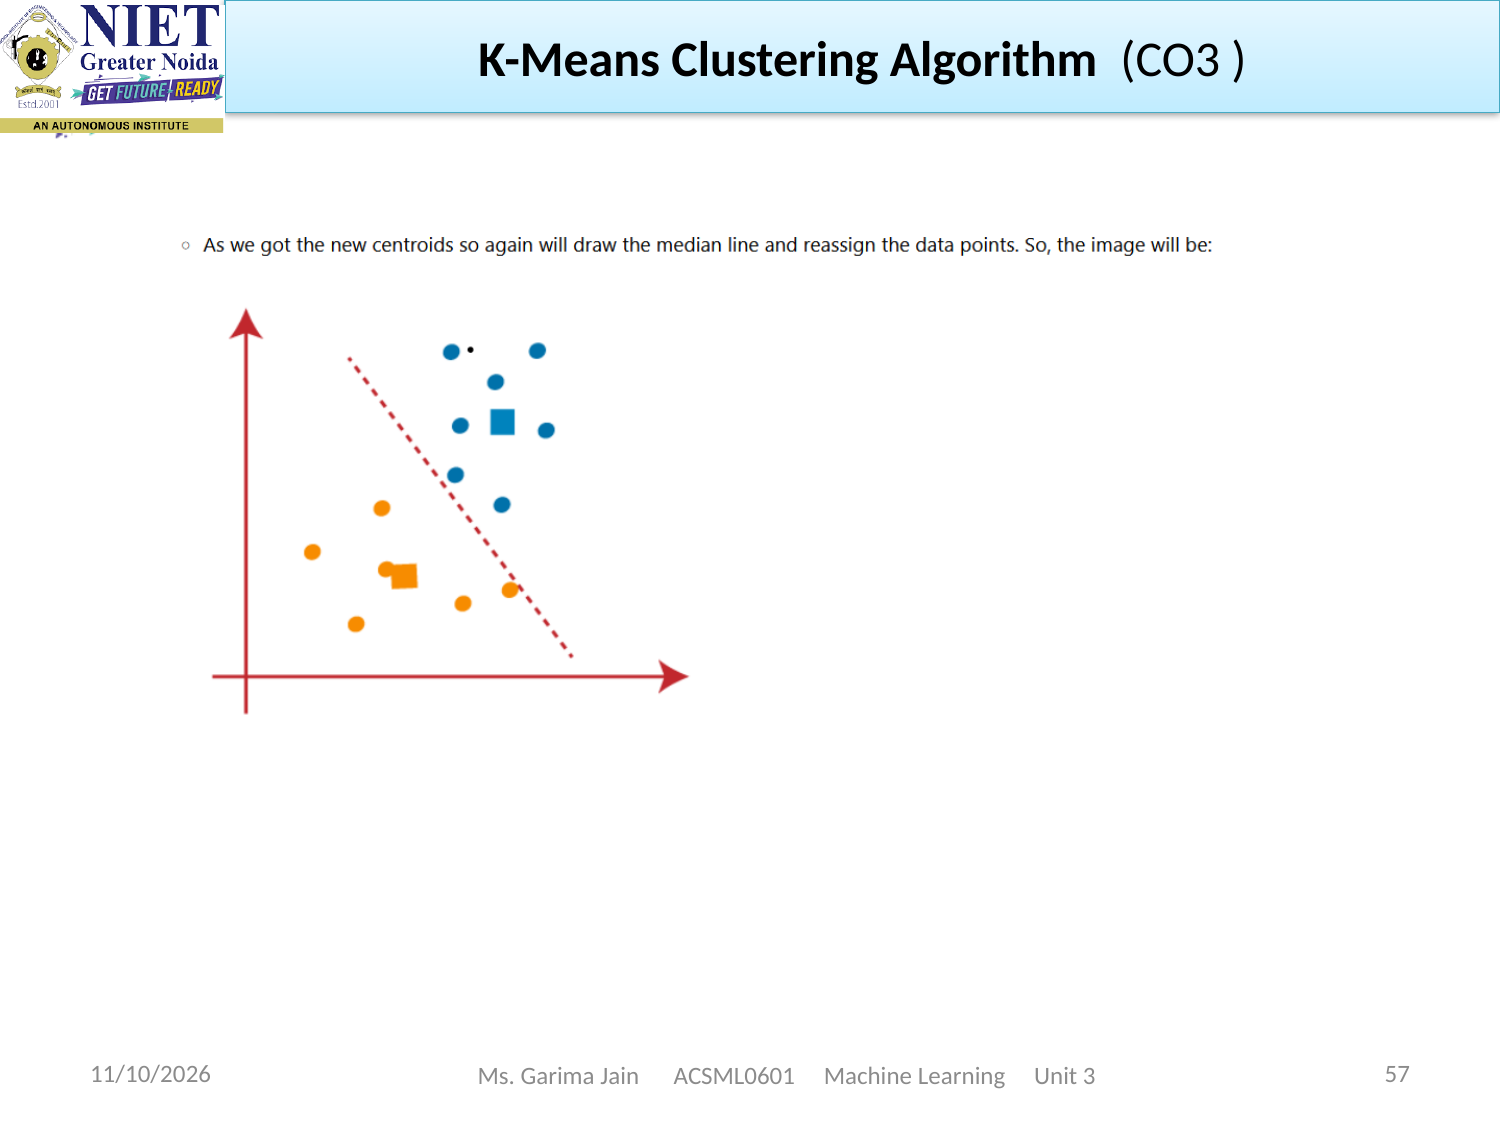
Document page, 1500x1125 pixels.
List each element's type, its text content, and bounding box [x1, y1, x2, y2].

picture [0, 0, 238, 151]
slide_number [75, 1042, 425, 1103]
footer Ms. Garima Jain ACSML0601 Machine Learning Unit 3 [425, 1044, 1150, 1105]
text_box K-Means Clustering Algorithm (CO3 ) [238, 0, 1500, 113]
slide_number 57 [1074, 1042, 1425, 1103]
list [162, 212, 1252, 744]
